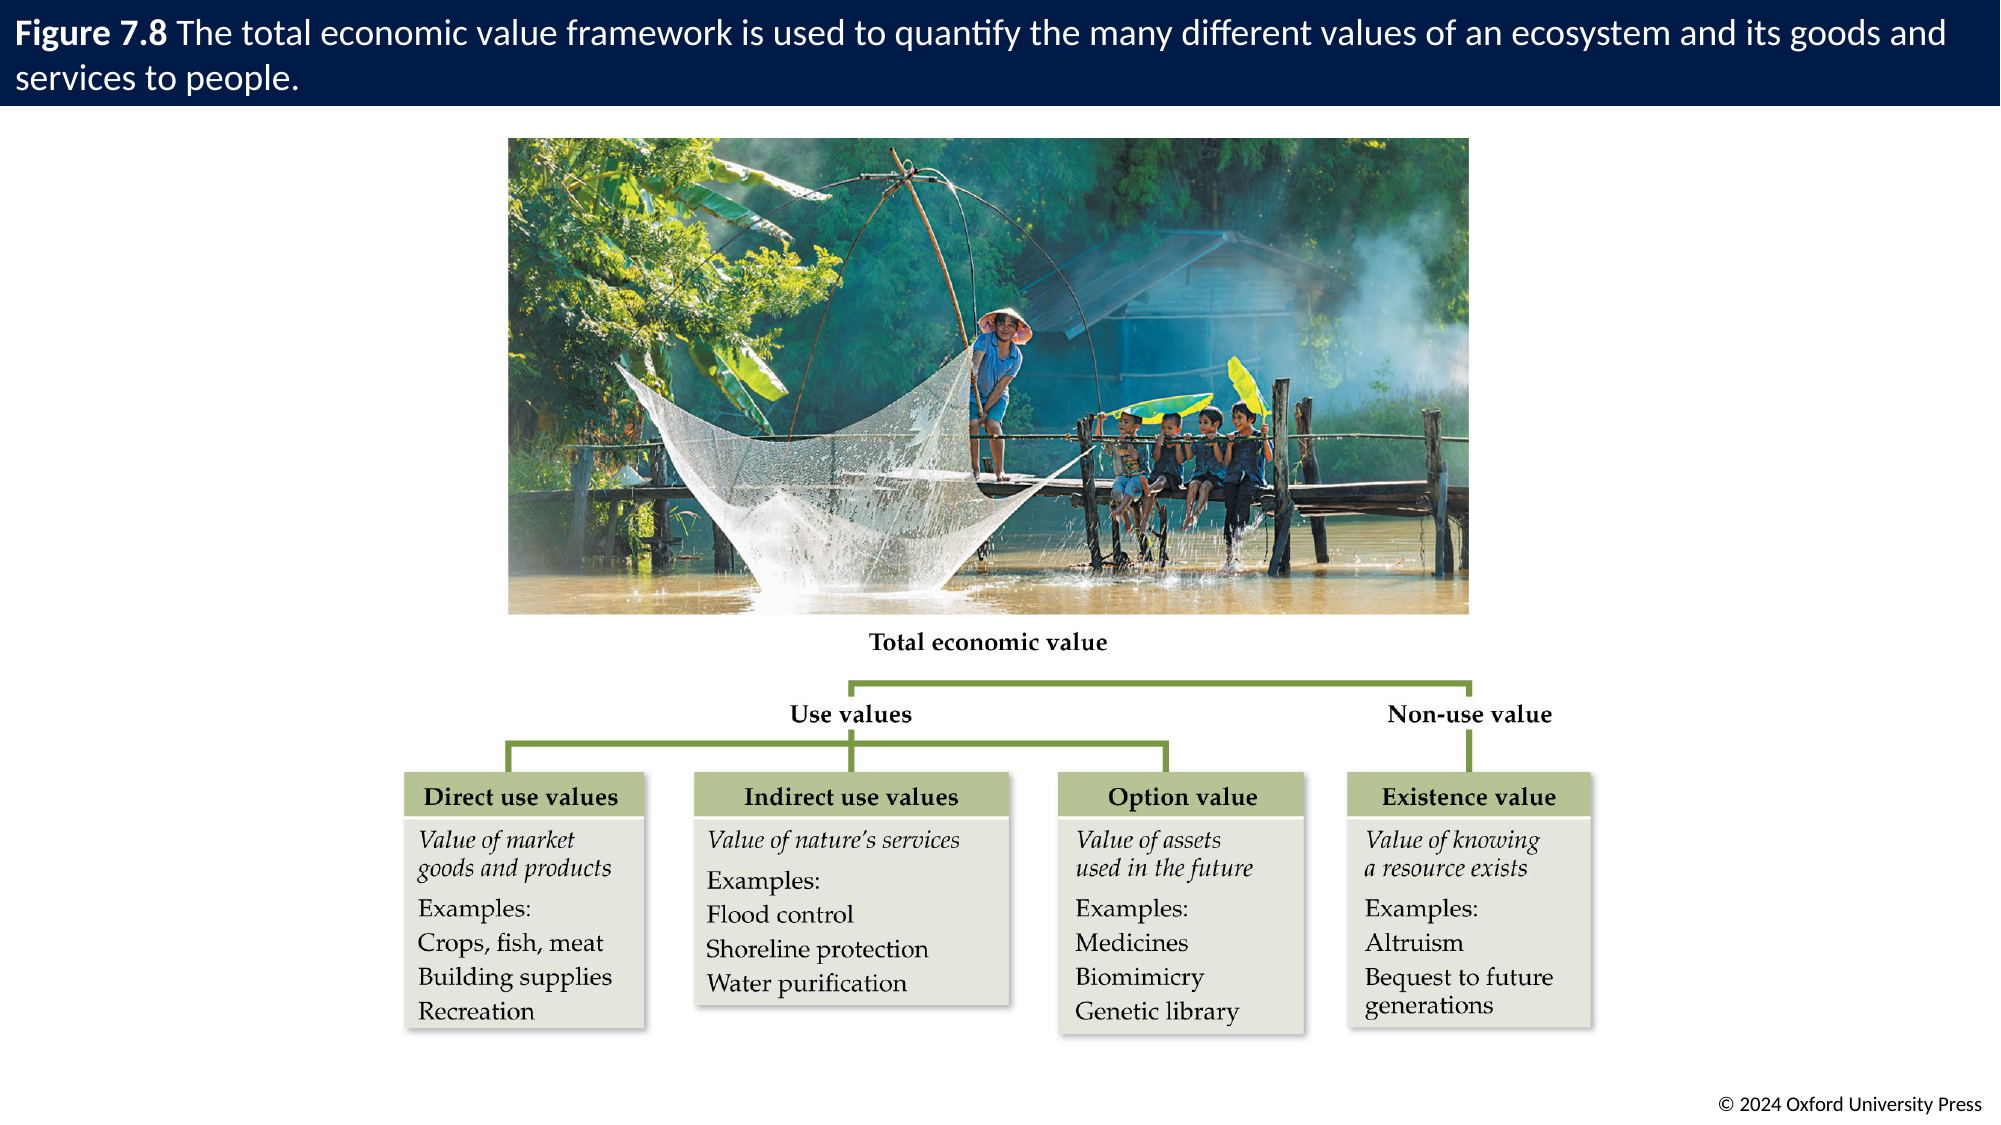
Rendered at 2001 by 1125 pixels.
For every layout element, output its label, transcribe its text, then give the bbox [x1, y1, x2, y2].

title Figure 7.8 The total economic value framework is used to quantify the many different values of an ecosystem and its goods and services to people. [0, 0, 2000, 106]
picture [398, 137, 1602, 1046]
